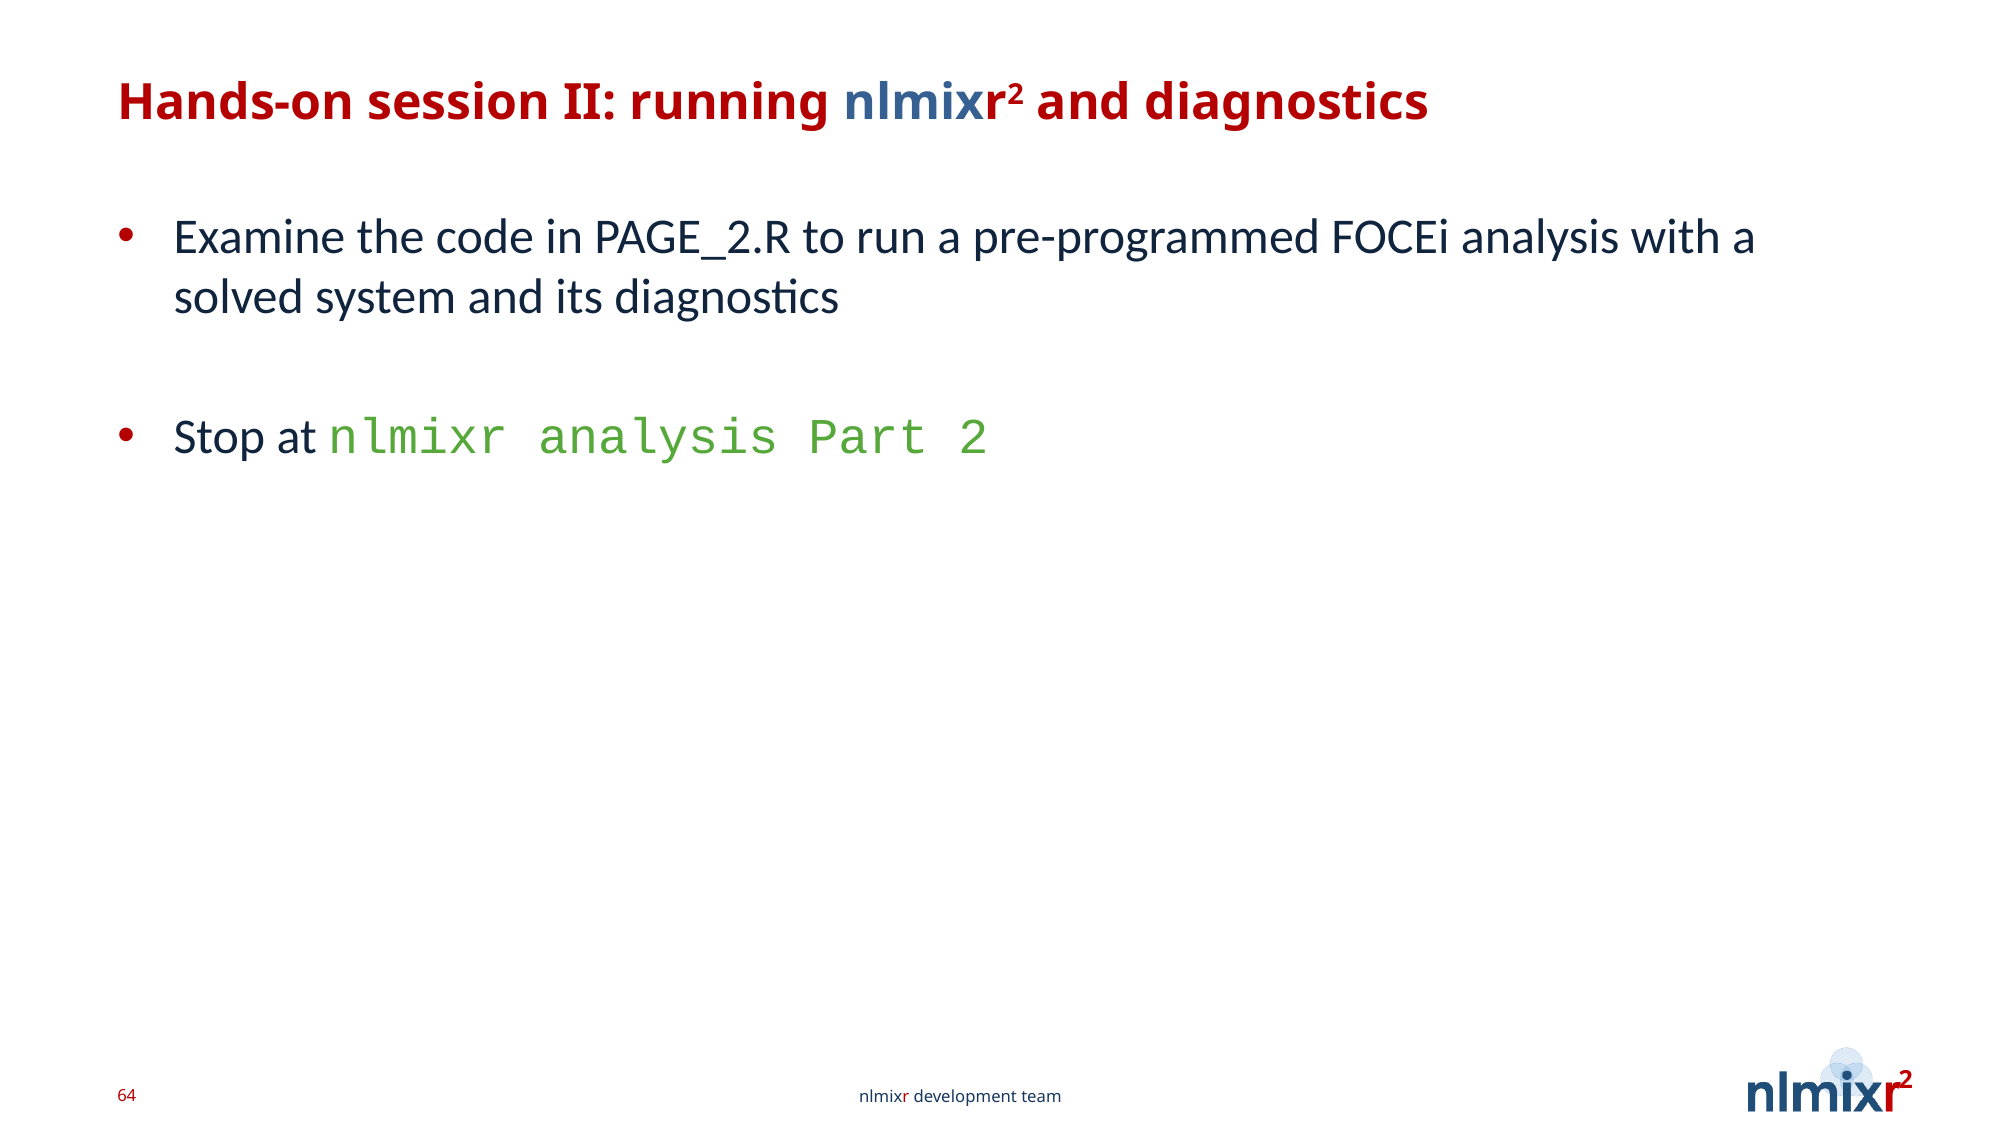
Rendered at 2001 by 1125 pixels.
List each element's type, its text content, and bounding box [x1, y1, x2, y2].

title Hands-on session II: running nlmixr2 and diagnostics [102, 18, 1898, 181]
footer nlmixr development team [354, 1076, 1567, 1115]
picture [1738, 1036, 1910, 1123]
list Examine the code in PAGE_2.R to run a pre-programmed FOCEi analysis with a solved system and its diagnostics Stop at nlmixr analysis Part 2 [102, 196, 1898, 1047]
slide_number 64 [102, 1076, 276, 1115]
